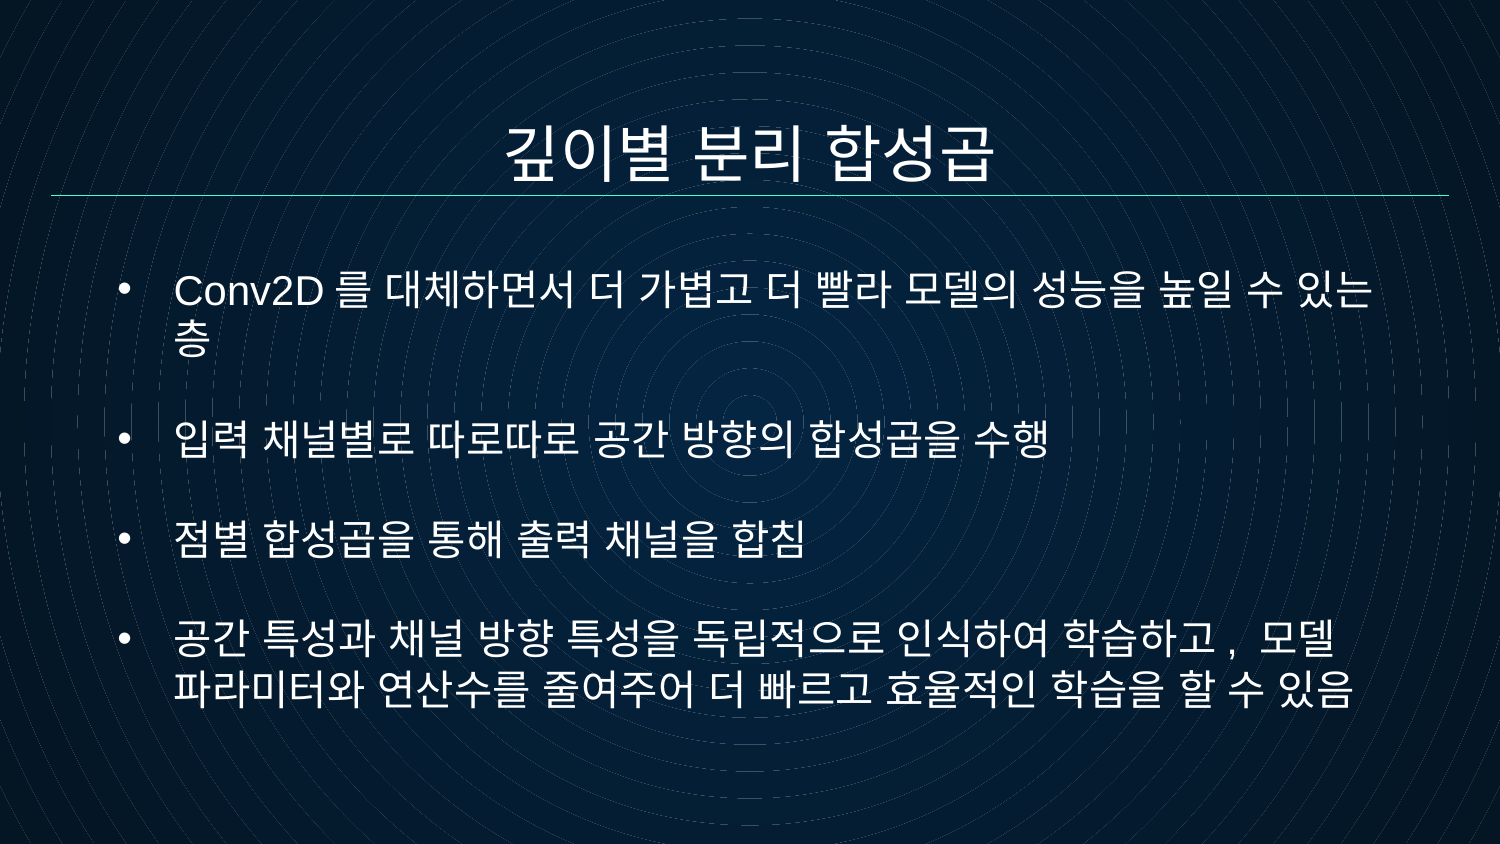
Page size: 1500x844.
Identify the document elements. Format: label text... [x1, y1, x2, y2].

text_box Conv2D를 대체하면서 더 가볍고 더 빨라 모델의 성능을 높일 수 있는 층 입력 채널별로 따로따로 공간 방향의 합성곱을 수행 점별 합성곱을 통해 출력 채널을 합침 공간 특성과 채널 방향 특성을 독립적으로 인식하여 학습하고, 모델 파라미터와 연산수를 줄여주어 더 빠르고 효율적인 학습을 할 수 있음 [102, 255, 1398, 721]
title 깊이별 분리 합성곱 [51, 202, 1449, 206]
title 깊이별 분리 합성곱 [51, 105, 1449, 195]
